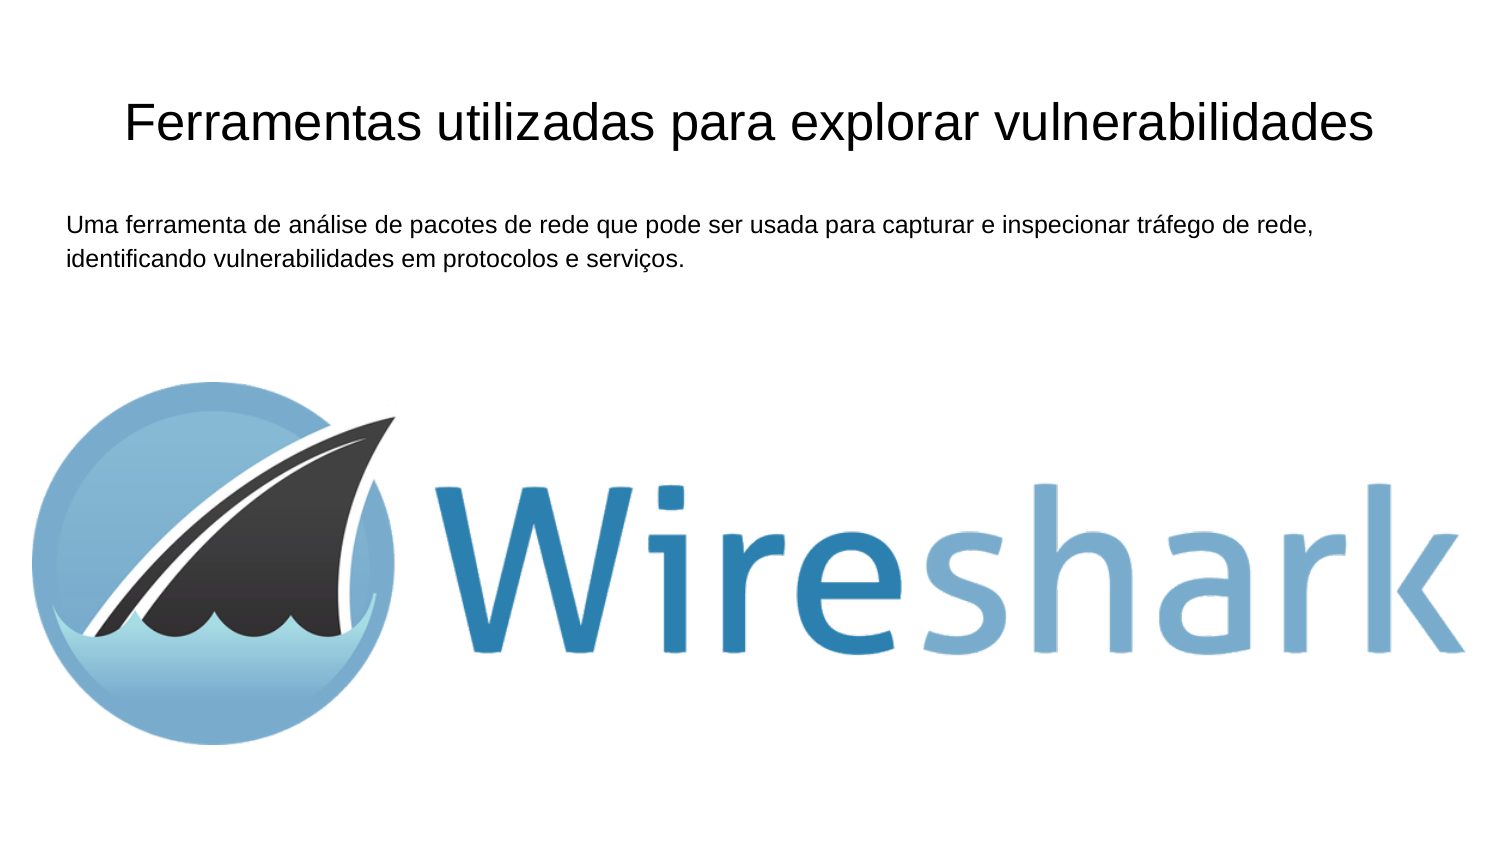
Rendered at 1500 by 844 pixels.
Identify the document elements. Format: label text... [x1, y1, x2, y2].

list Uma ferramenta de análise de pacotes de rede que pode ser usada para capturar e inspecionar tráfego de rede, identificando vulnerabilidades em protocolos e serviços. [51, 189, 1449, 380]
title Ferramentas utilizadas para explorar vulnerabilidades [51, 72, 1449, 167]
picture [31, 381, 1468, 745]
